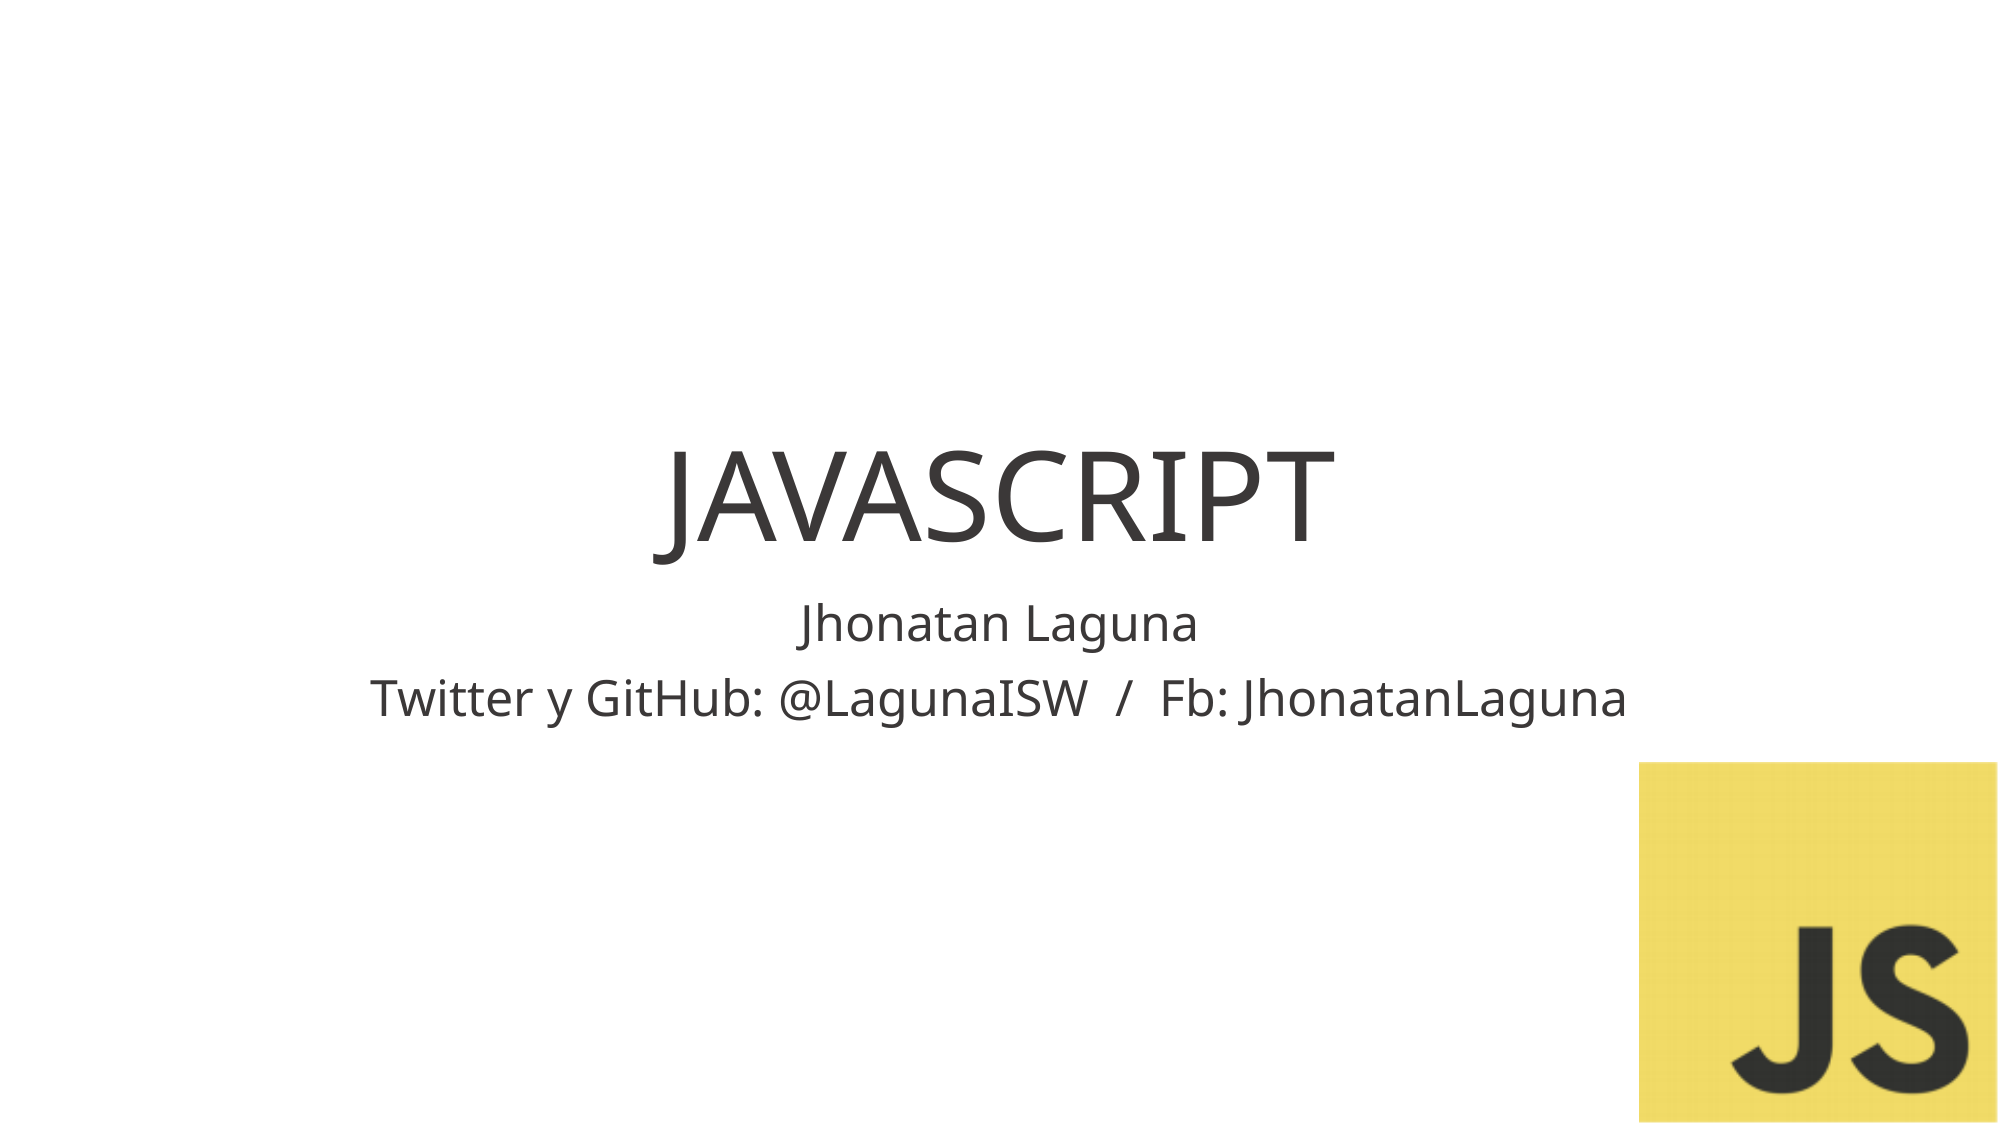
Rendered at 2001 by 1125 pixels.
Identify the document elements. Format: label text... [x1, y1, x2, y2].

subtitle Jhonatan Laguna Twitter y GitHub: @LagunaISW / Fb: JhonatanLaguna [249, 590, 1750, 863]
title JAVASCRIPT [249, 184, 1750, 576]
picture [1639, 762, 2000, 1125]
